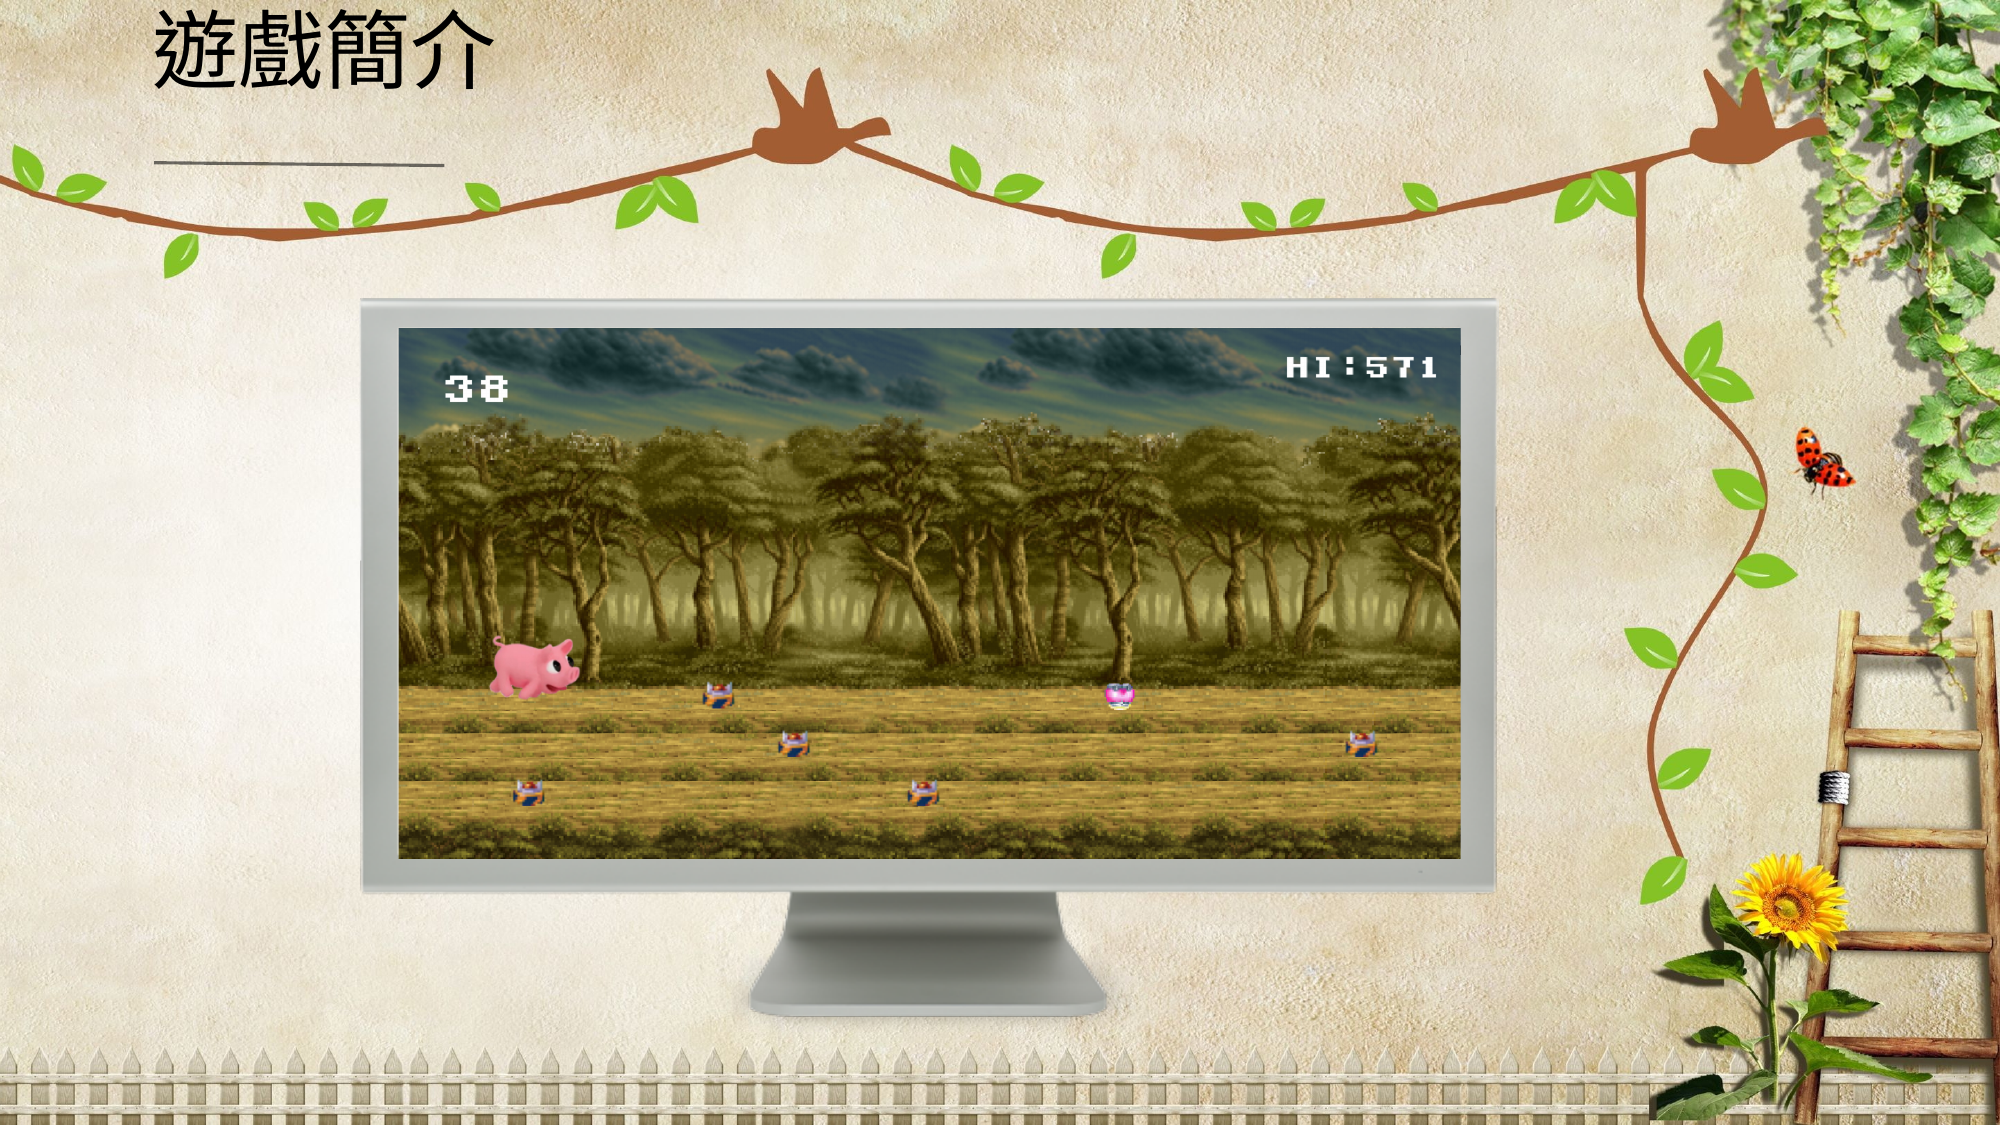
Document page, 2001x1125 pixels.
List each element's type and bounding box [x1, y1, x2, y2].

picture [0, 0, 2000, 1125]
text_box [154, 162, 445, 166]
